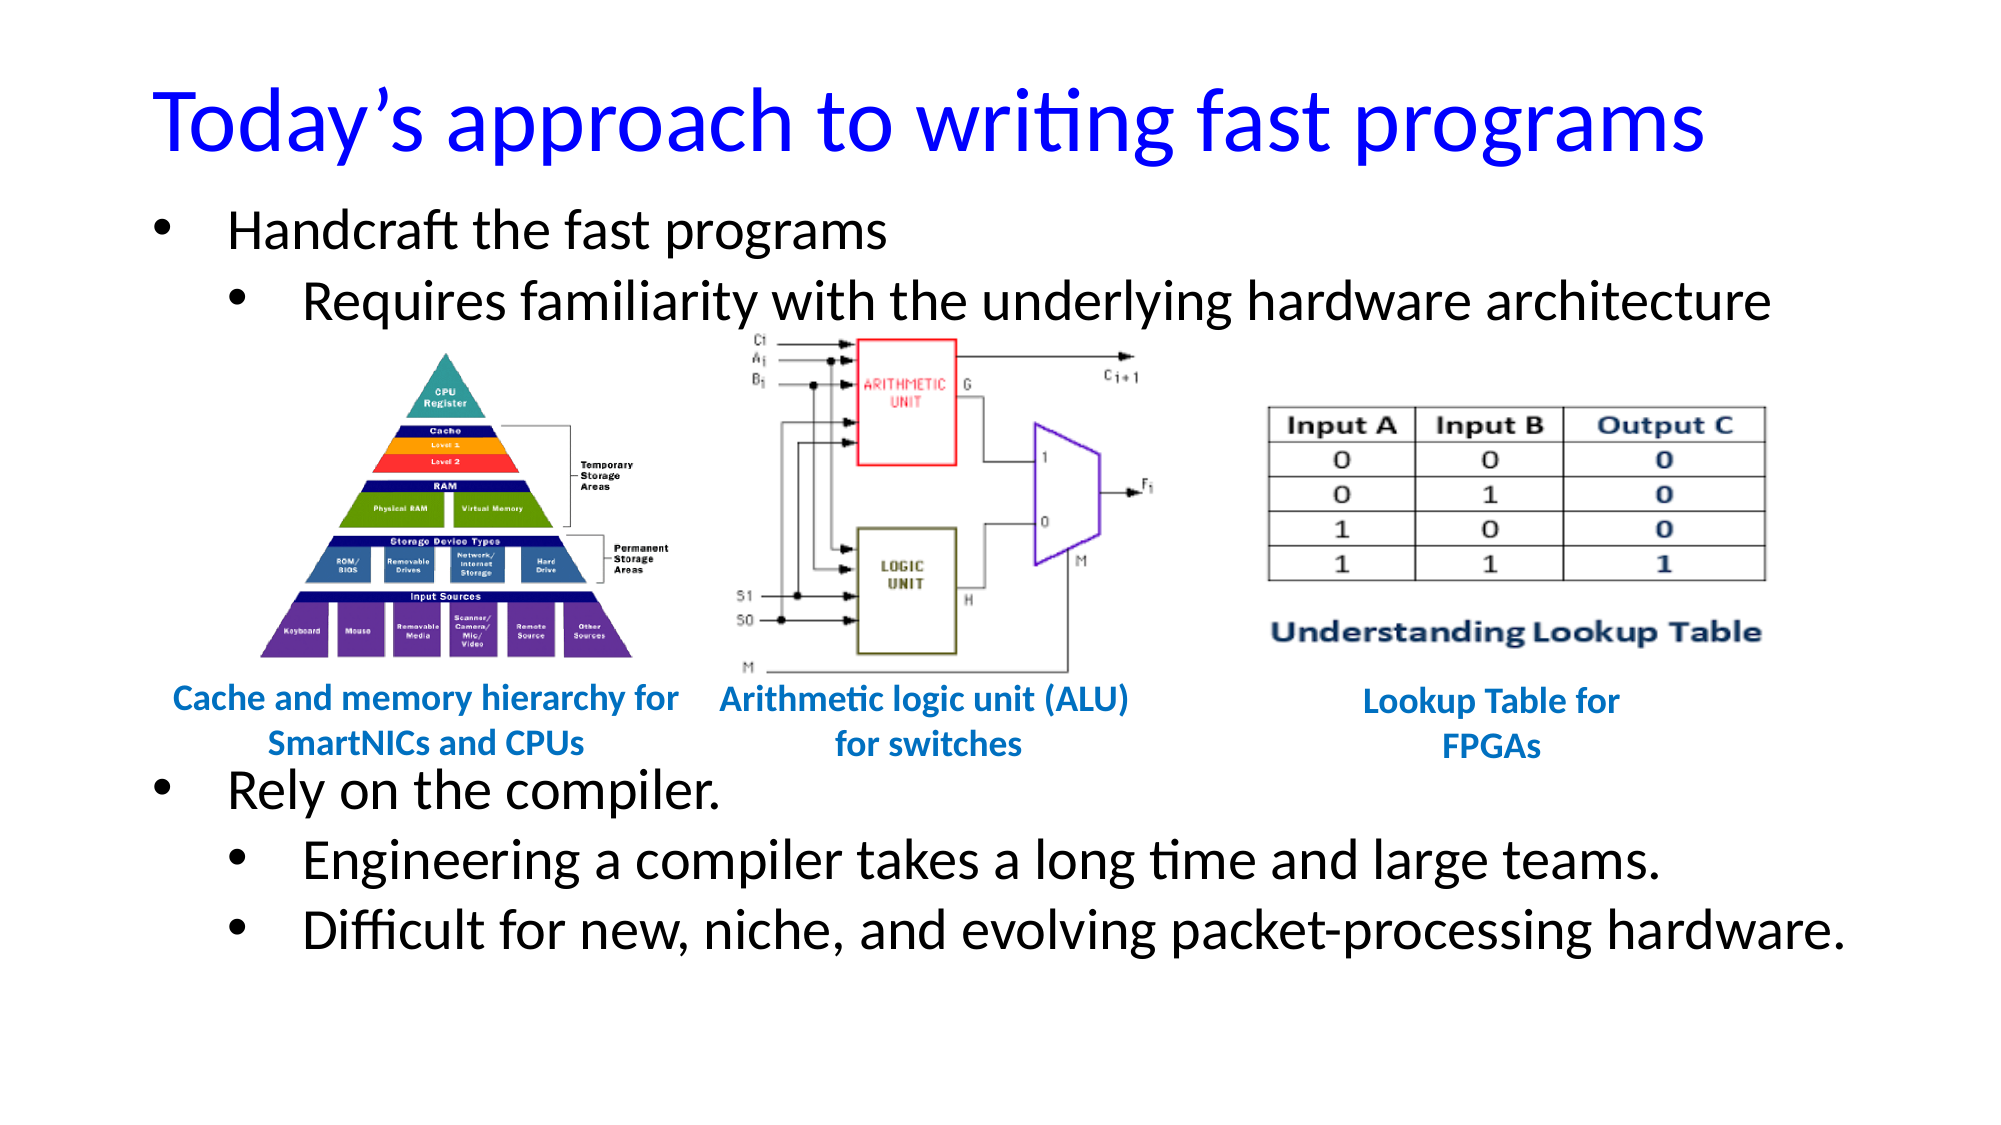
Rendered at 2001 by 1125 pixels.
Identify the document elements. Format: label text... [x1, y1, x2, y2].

text_box Handcraft the fast programs Requires familiarity with the underlying hardware architecture Rely on the compiler. Engineering a compiler takes a long time and large teams. Difficult for new, niche, and evolving packet-processing hardware. [137, 184, 1960, 1039]
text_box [646, 332, 1203, 773]
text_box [1213, 398, 1796, 775]
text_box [148, 349, 705, 772]
title Today’s approach to writing fast programs [137, 12, 1863, 184]
